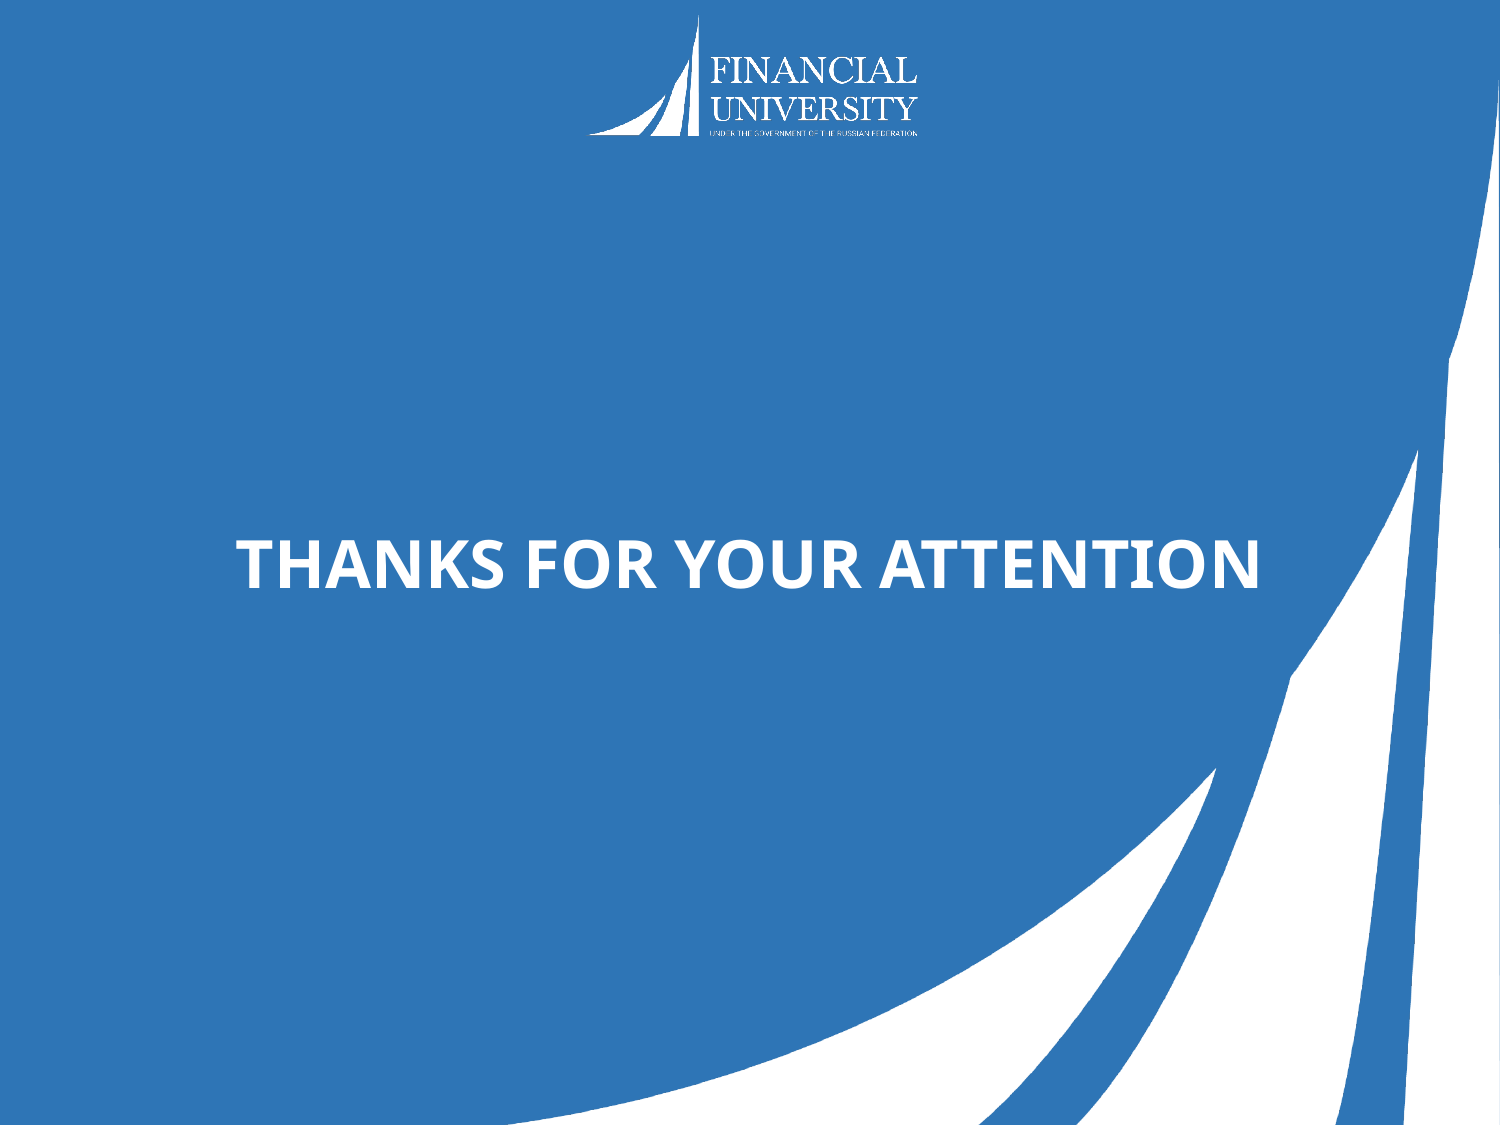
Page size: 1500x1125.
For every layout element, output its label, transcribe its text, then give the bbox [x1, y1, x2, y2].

picture [504, 9, 1500, 1125]
text_box Thanks for your attention [220, 514, 504, 610]
